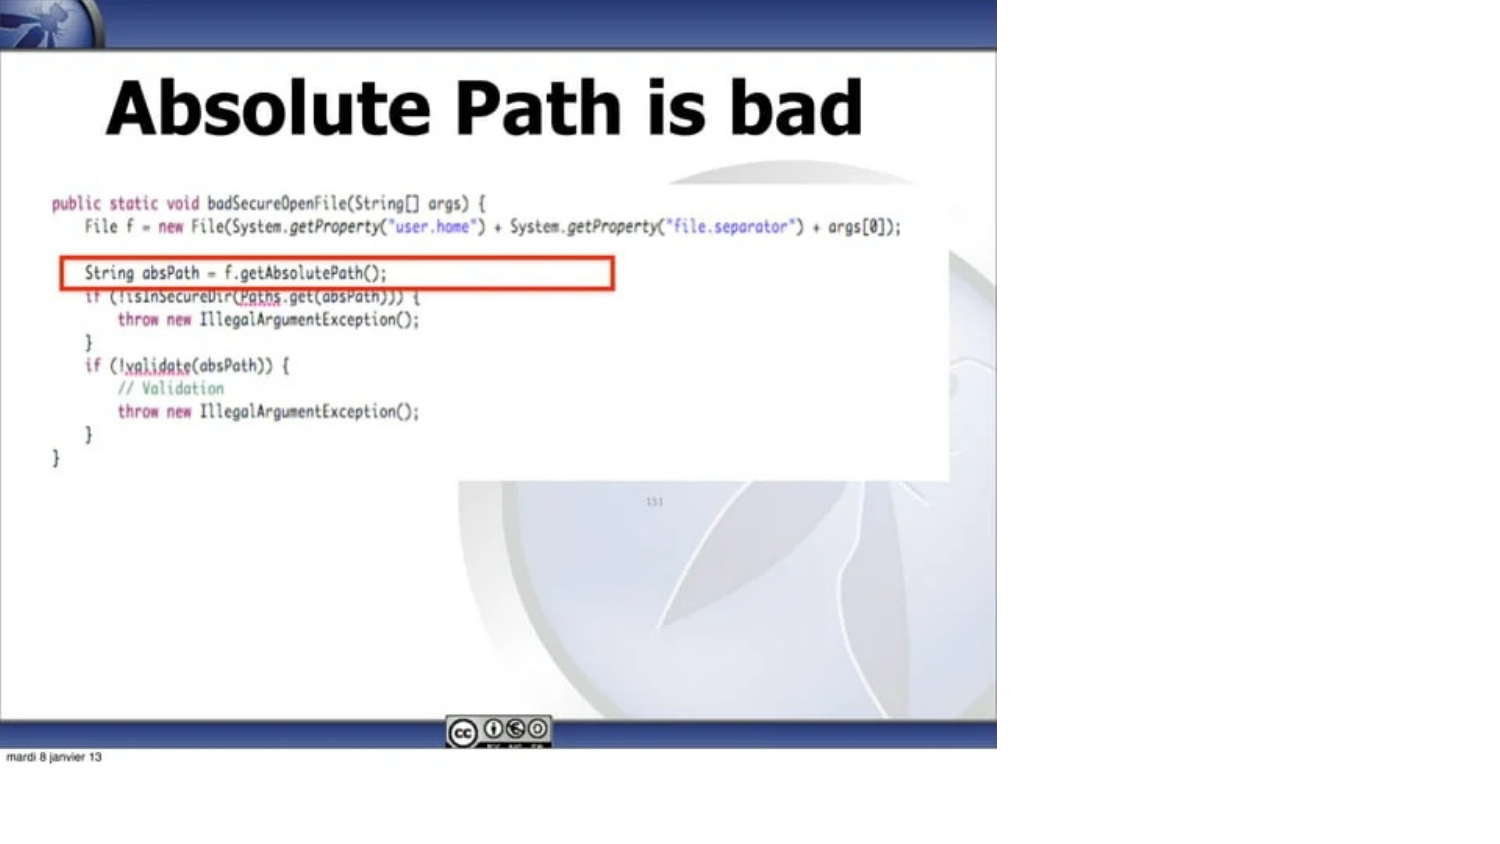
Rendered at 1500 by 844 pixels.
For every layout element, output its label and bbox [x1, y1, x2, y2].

picture [0, 0, 997, 768]
